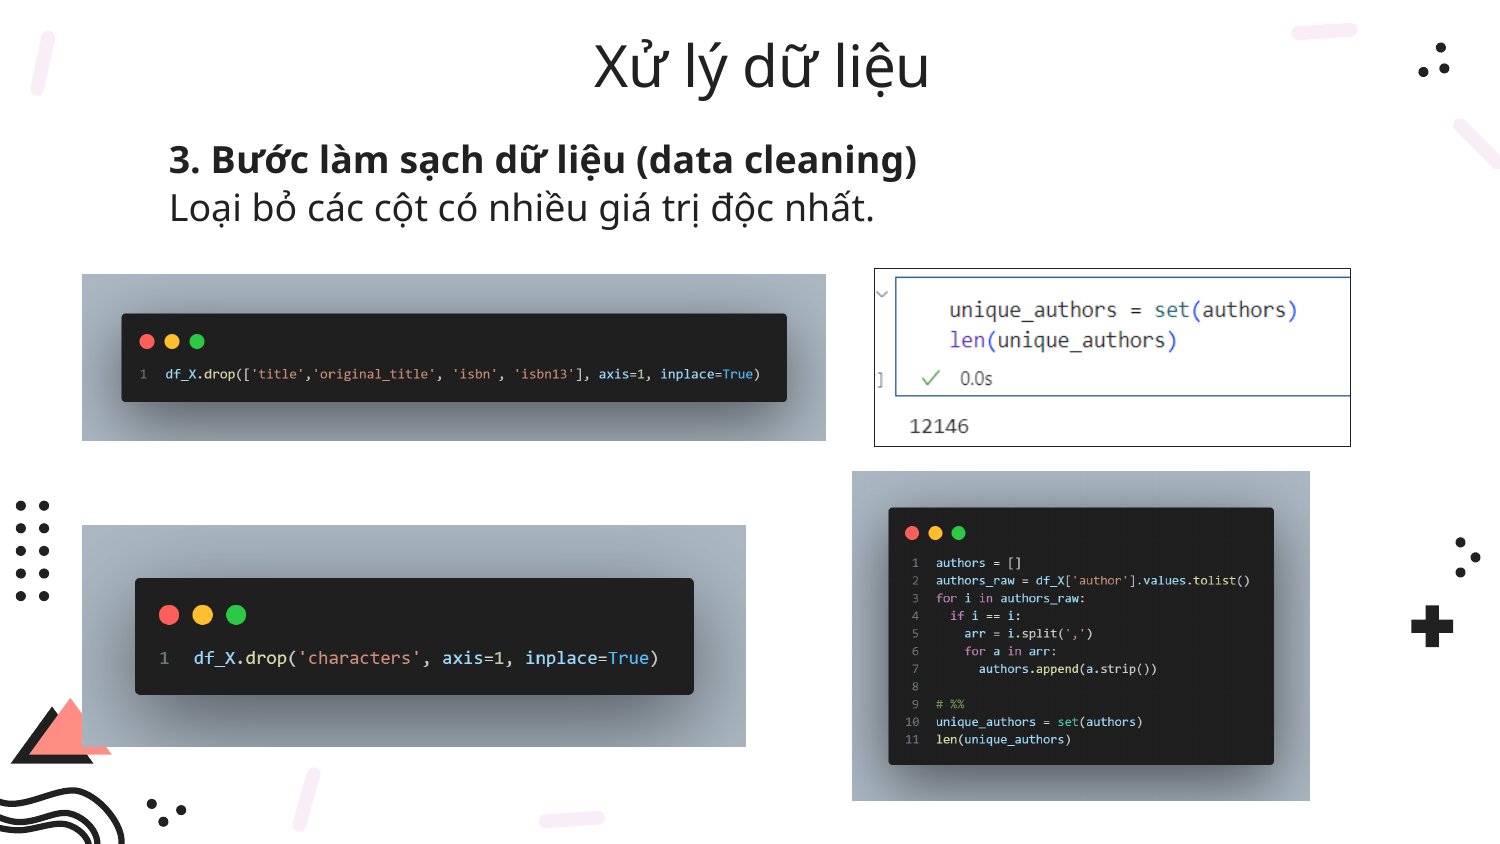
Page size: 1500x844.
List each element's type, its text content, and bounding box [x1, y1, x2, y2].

picture [873, 268, 1351, 447]
text_box Xử lý dữ liệu [131, 14, 1396, 111]
title 3. Bước làm sạch dữ liệu (data cleaning) Loại bỏ các cột có nhiều giá trị độc nhất. [153, 117, 1396, 270]
picture [82, 525, 746, 747]
picture [852, 471, 1310, 801]
picture [82, 274, 826, 441]
